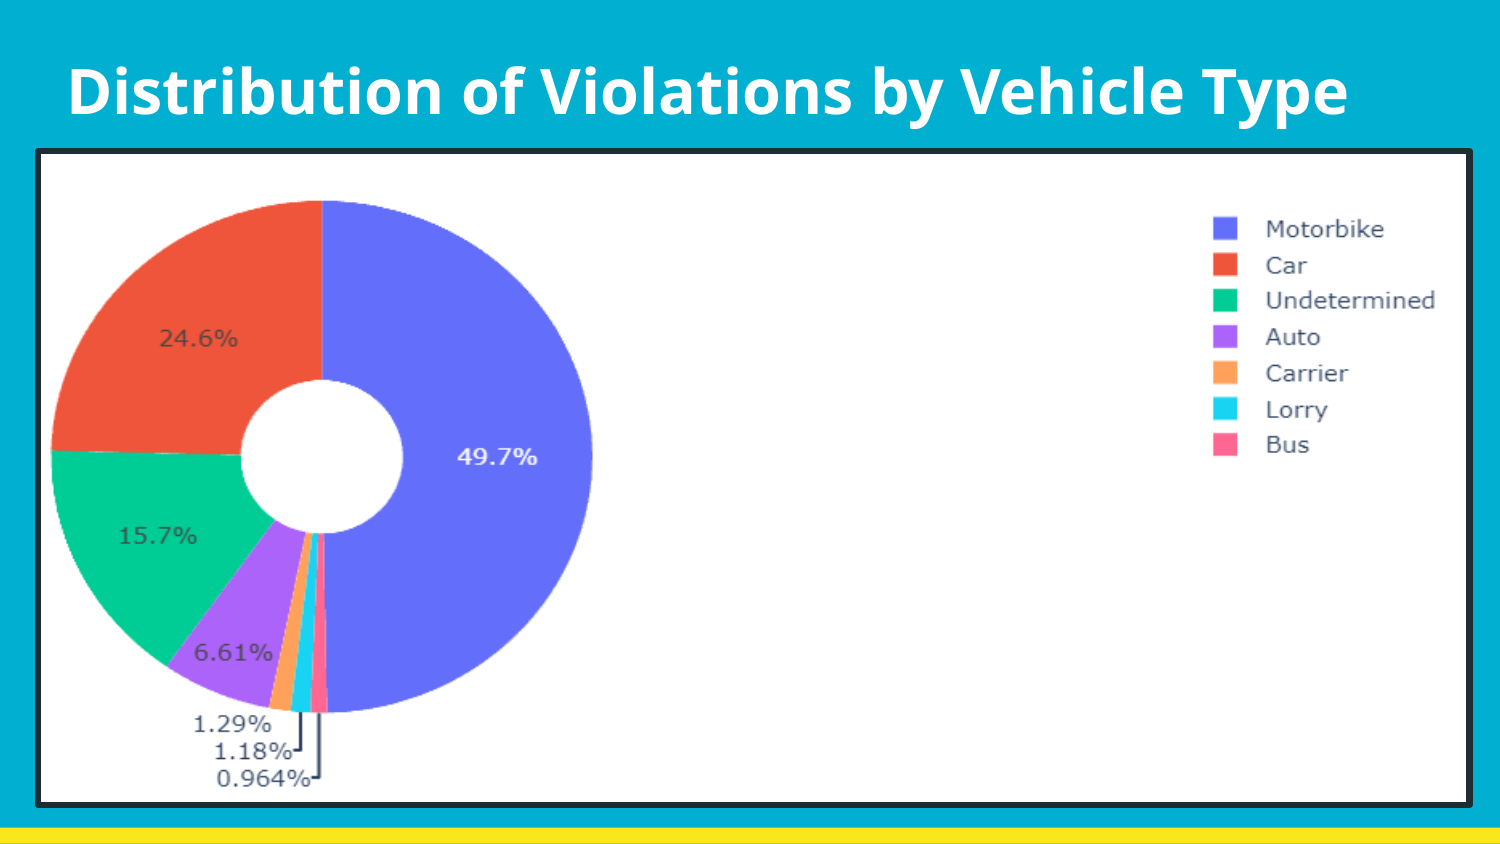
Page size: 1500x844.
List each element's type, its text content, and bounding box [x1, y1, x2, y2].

picture [41, 154, 1467, 802]
title Distribution of Violations by Vehicle Type [51, 36, 1449, 143]
